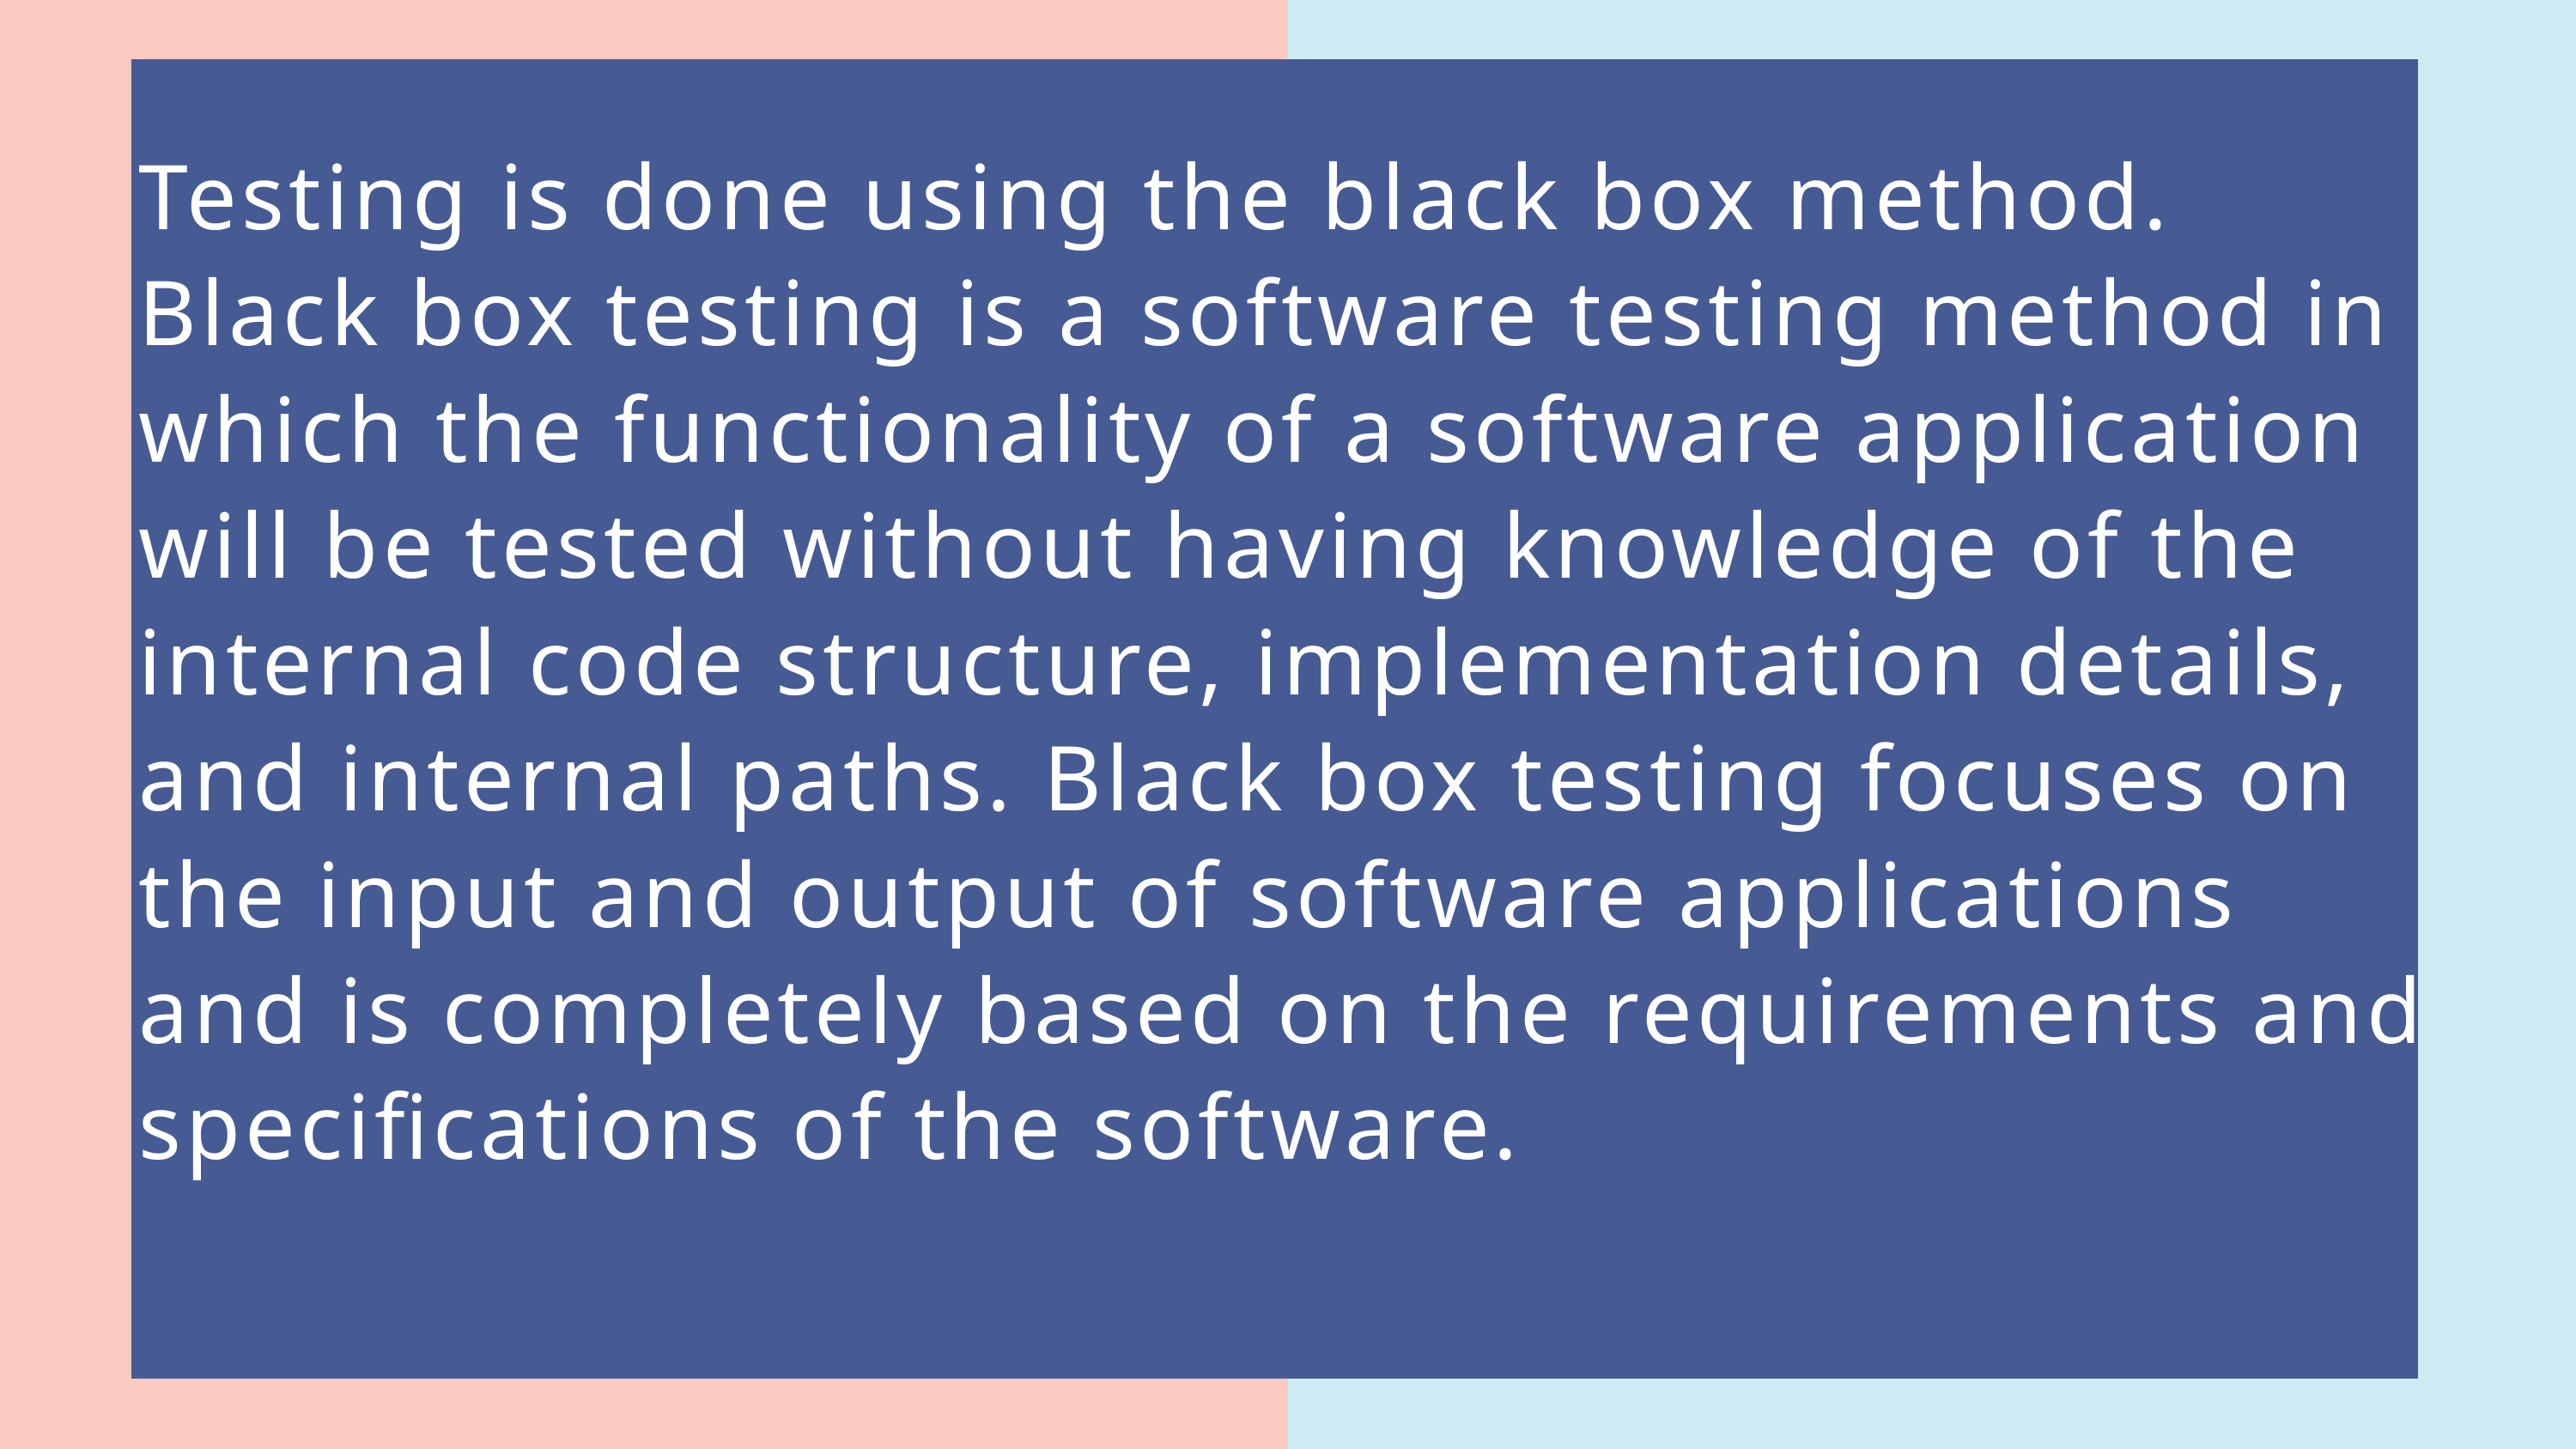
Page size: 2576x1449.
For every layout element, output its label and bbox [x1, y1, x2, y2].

text_box [0, 0, 1288, 1449]
text_box [131, 58, 2445, 1379]
